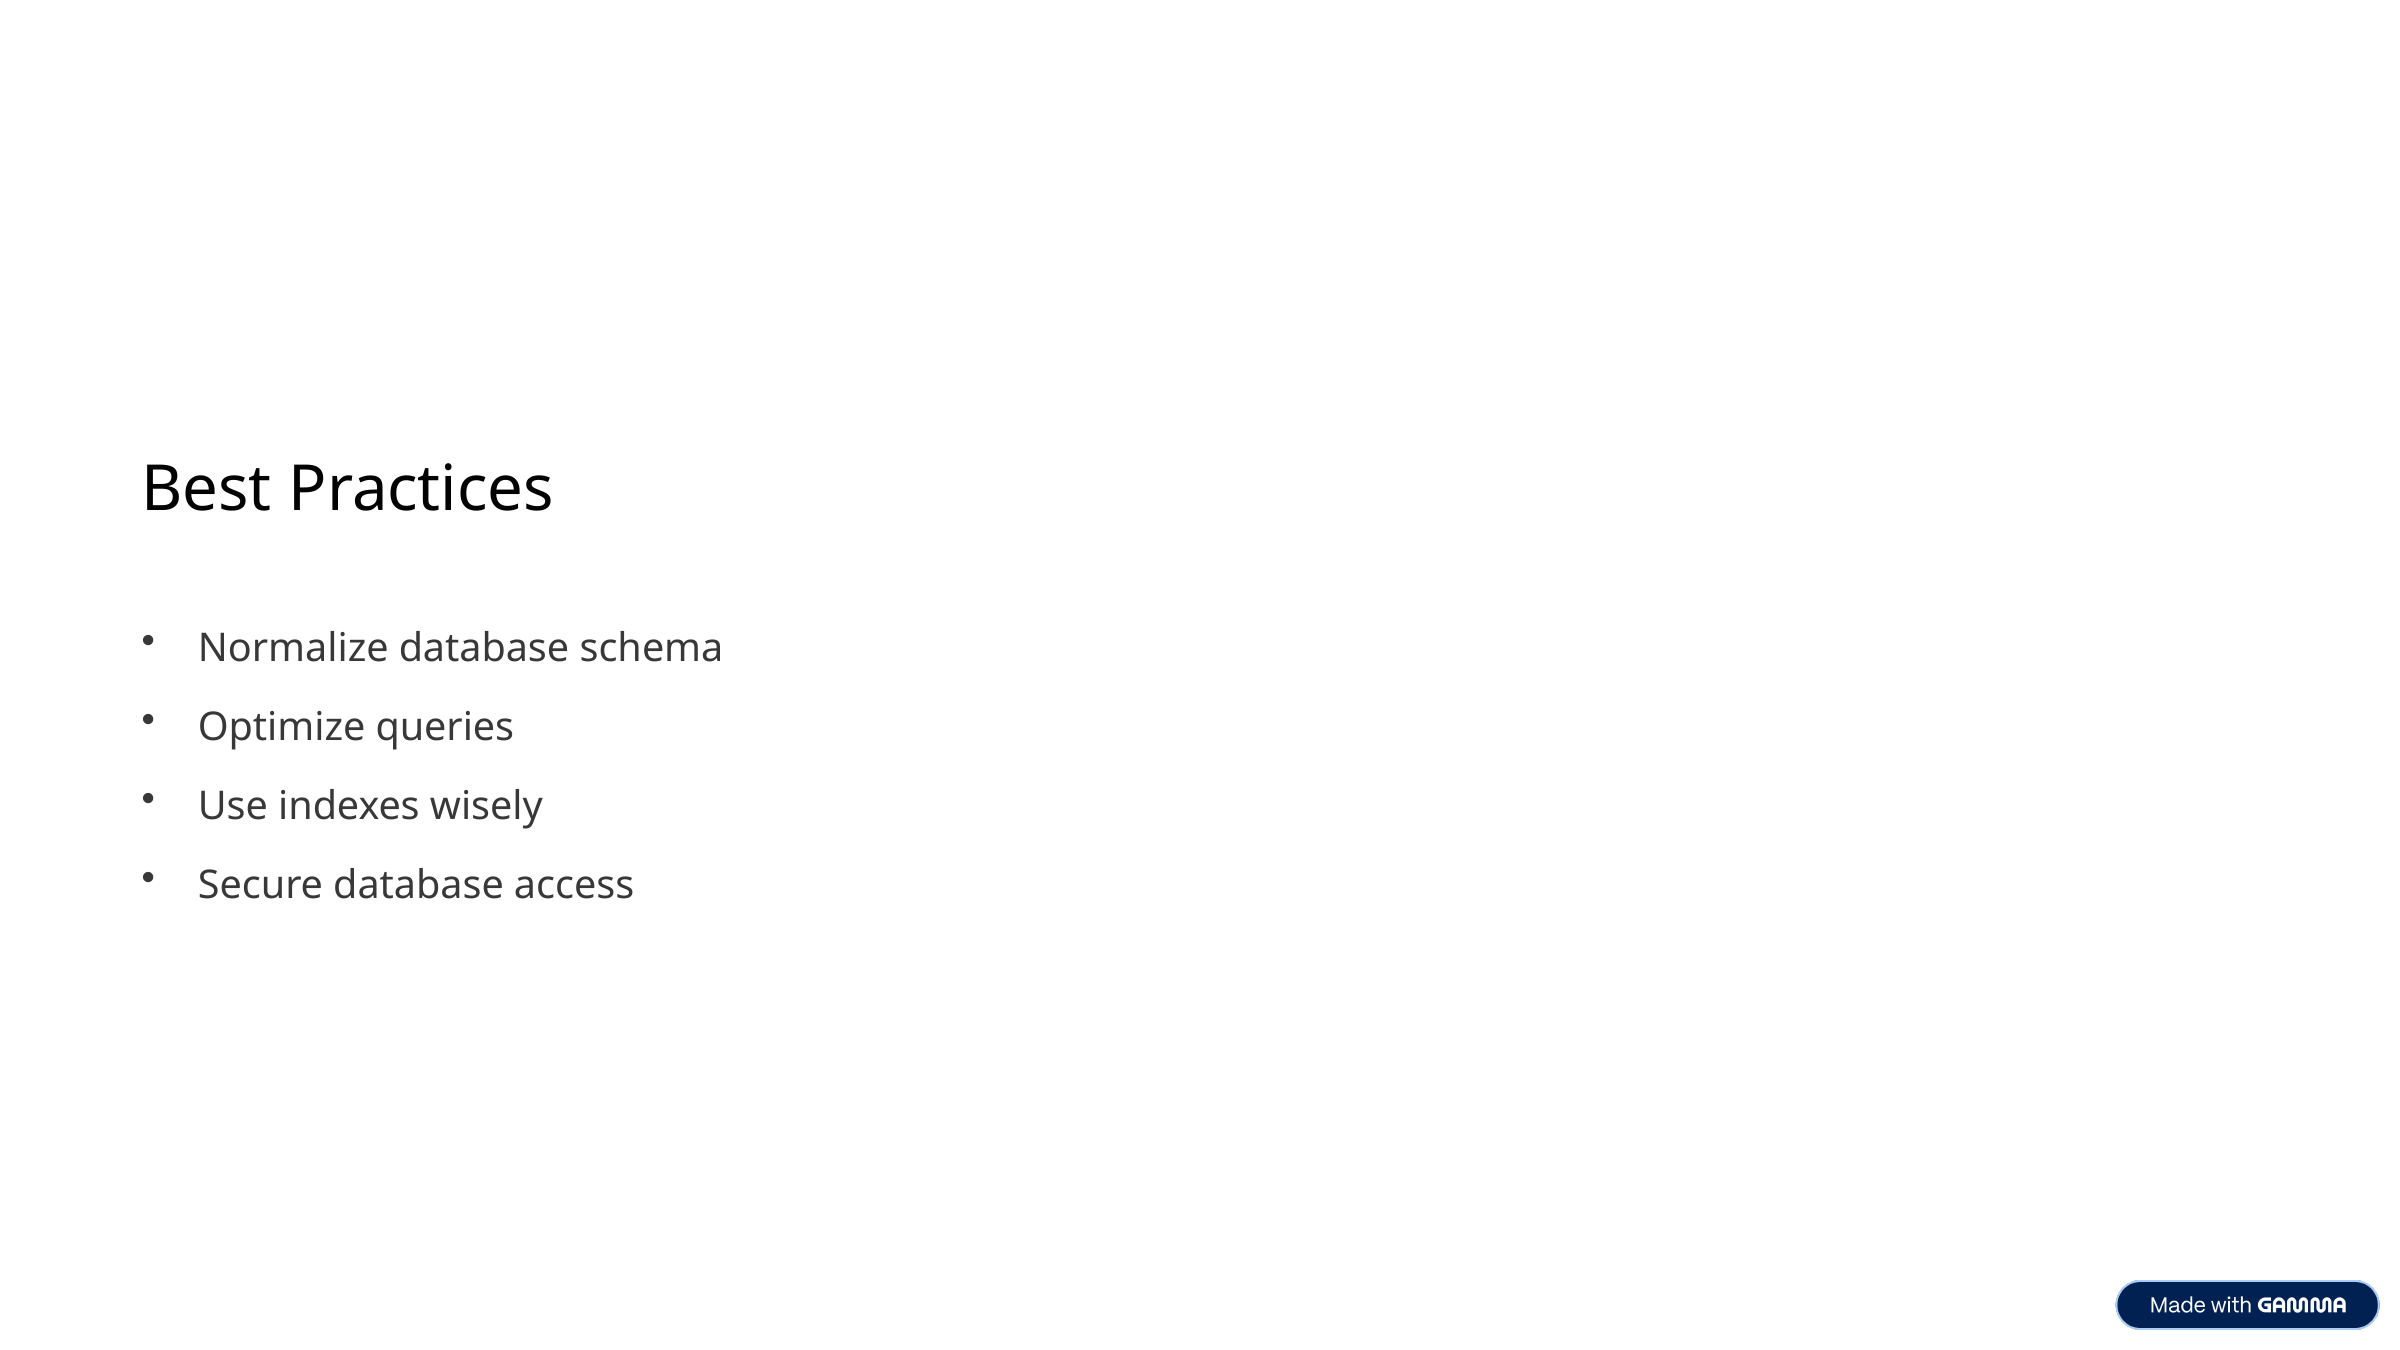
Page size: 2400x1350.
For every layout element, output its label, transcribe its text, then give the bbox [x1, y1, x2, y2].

picture [2106, 1271, 2389, 1339]
text_box Secure database access [141, 841, 2259, 907]
text_box Use indexes wisely [141, 762, 2259, 828]
text_box Best Practices [141, 443, 780, 524]
text_box Normalize database schema [141, 604, 2259, 670]
text_box Optimize queries [141, 683, 2259, 749]
